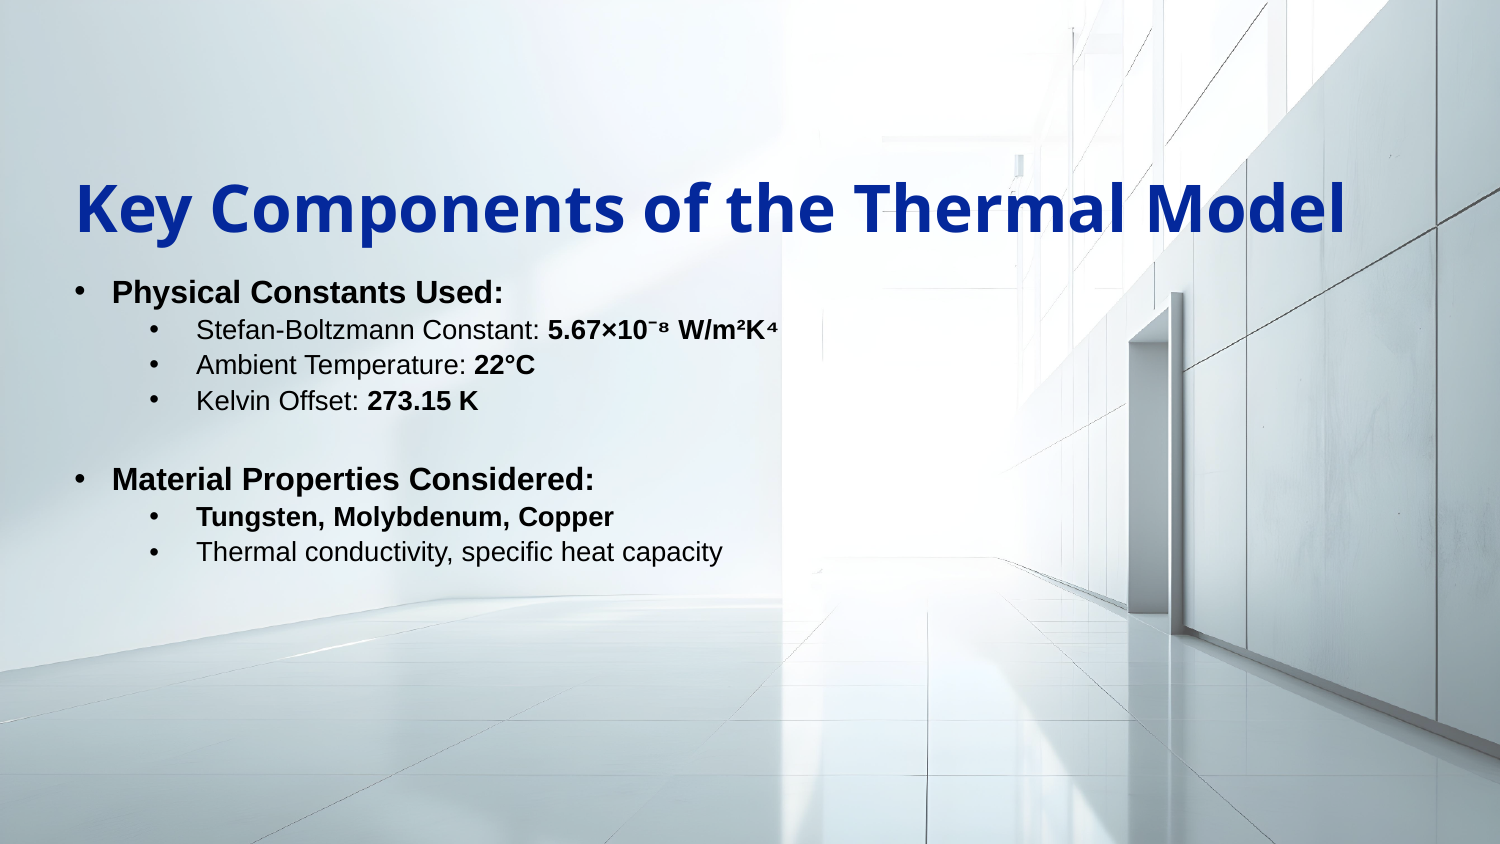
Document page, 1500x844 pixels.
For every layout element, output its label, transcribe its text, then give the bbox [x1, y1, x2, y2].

title Key Components of the Thermal Model [59, 82, 1441, 261]
subtitle Physical Constants Used: Stefan-Boltzmann Constant: 5.67×10⁻⁸ W/m²K⁴ Ambient Temperature: 22°C Kelvin Offset: 273.15 K Material Properties Considered: Tungsten, Molybdenum, Copper Thermal conductivity, specific heat capacity [59, 261, 880, 584]
